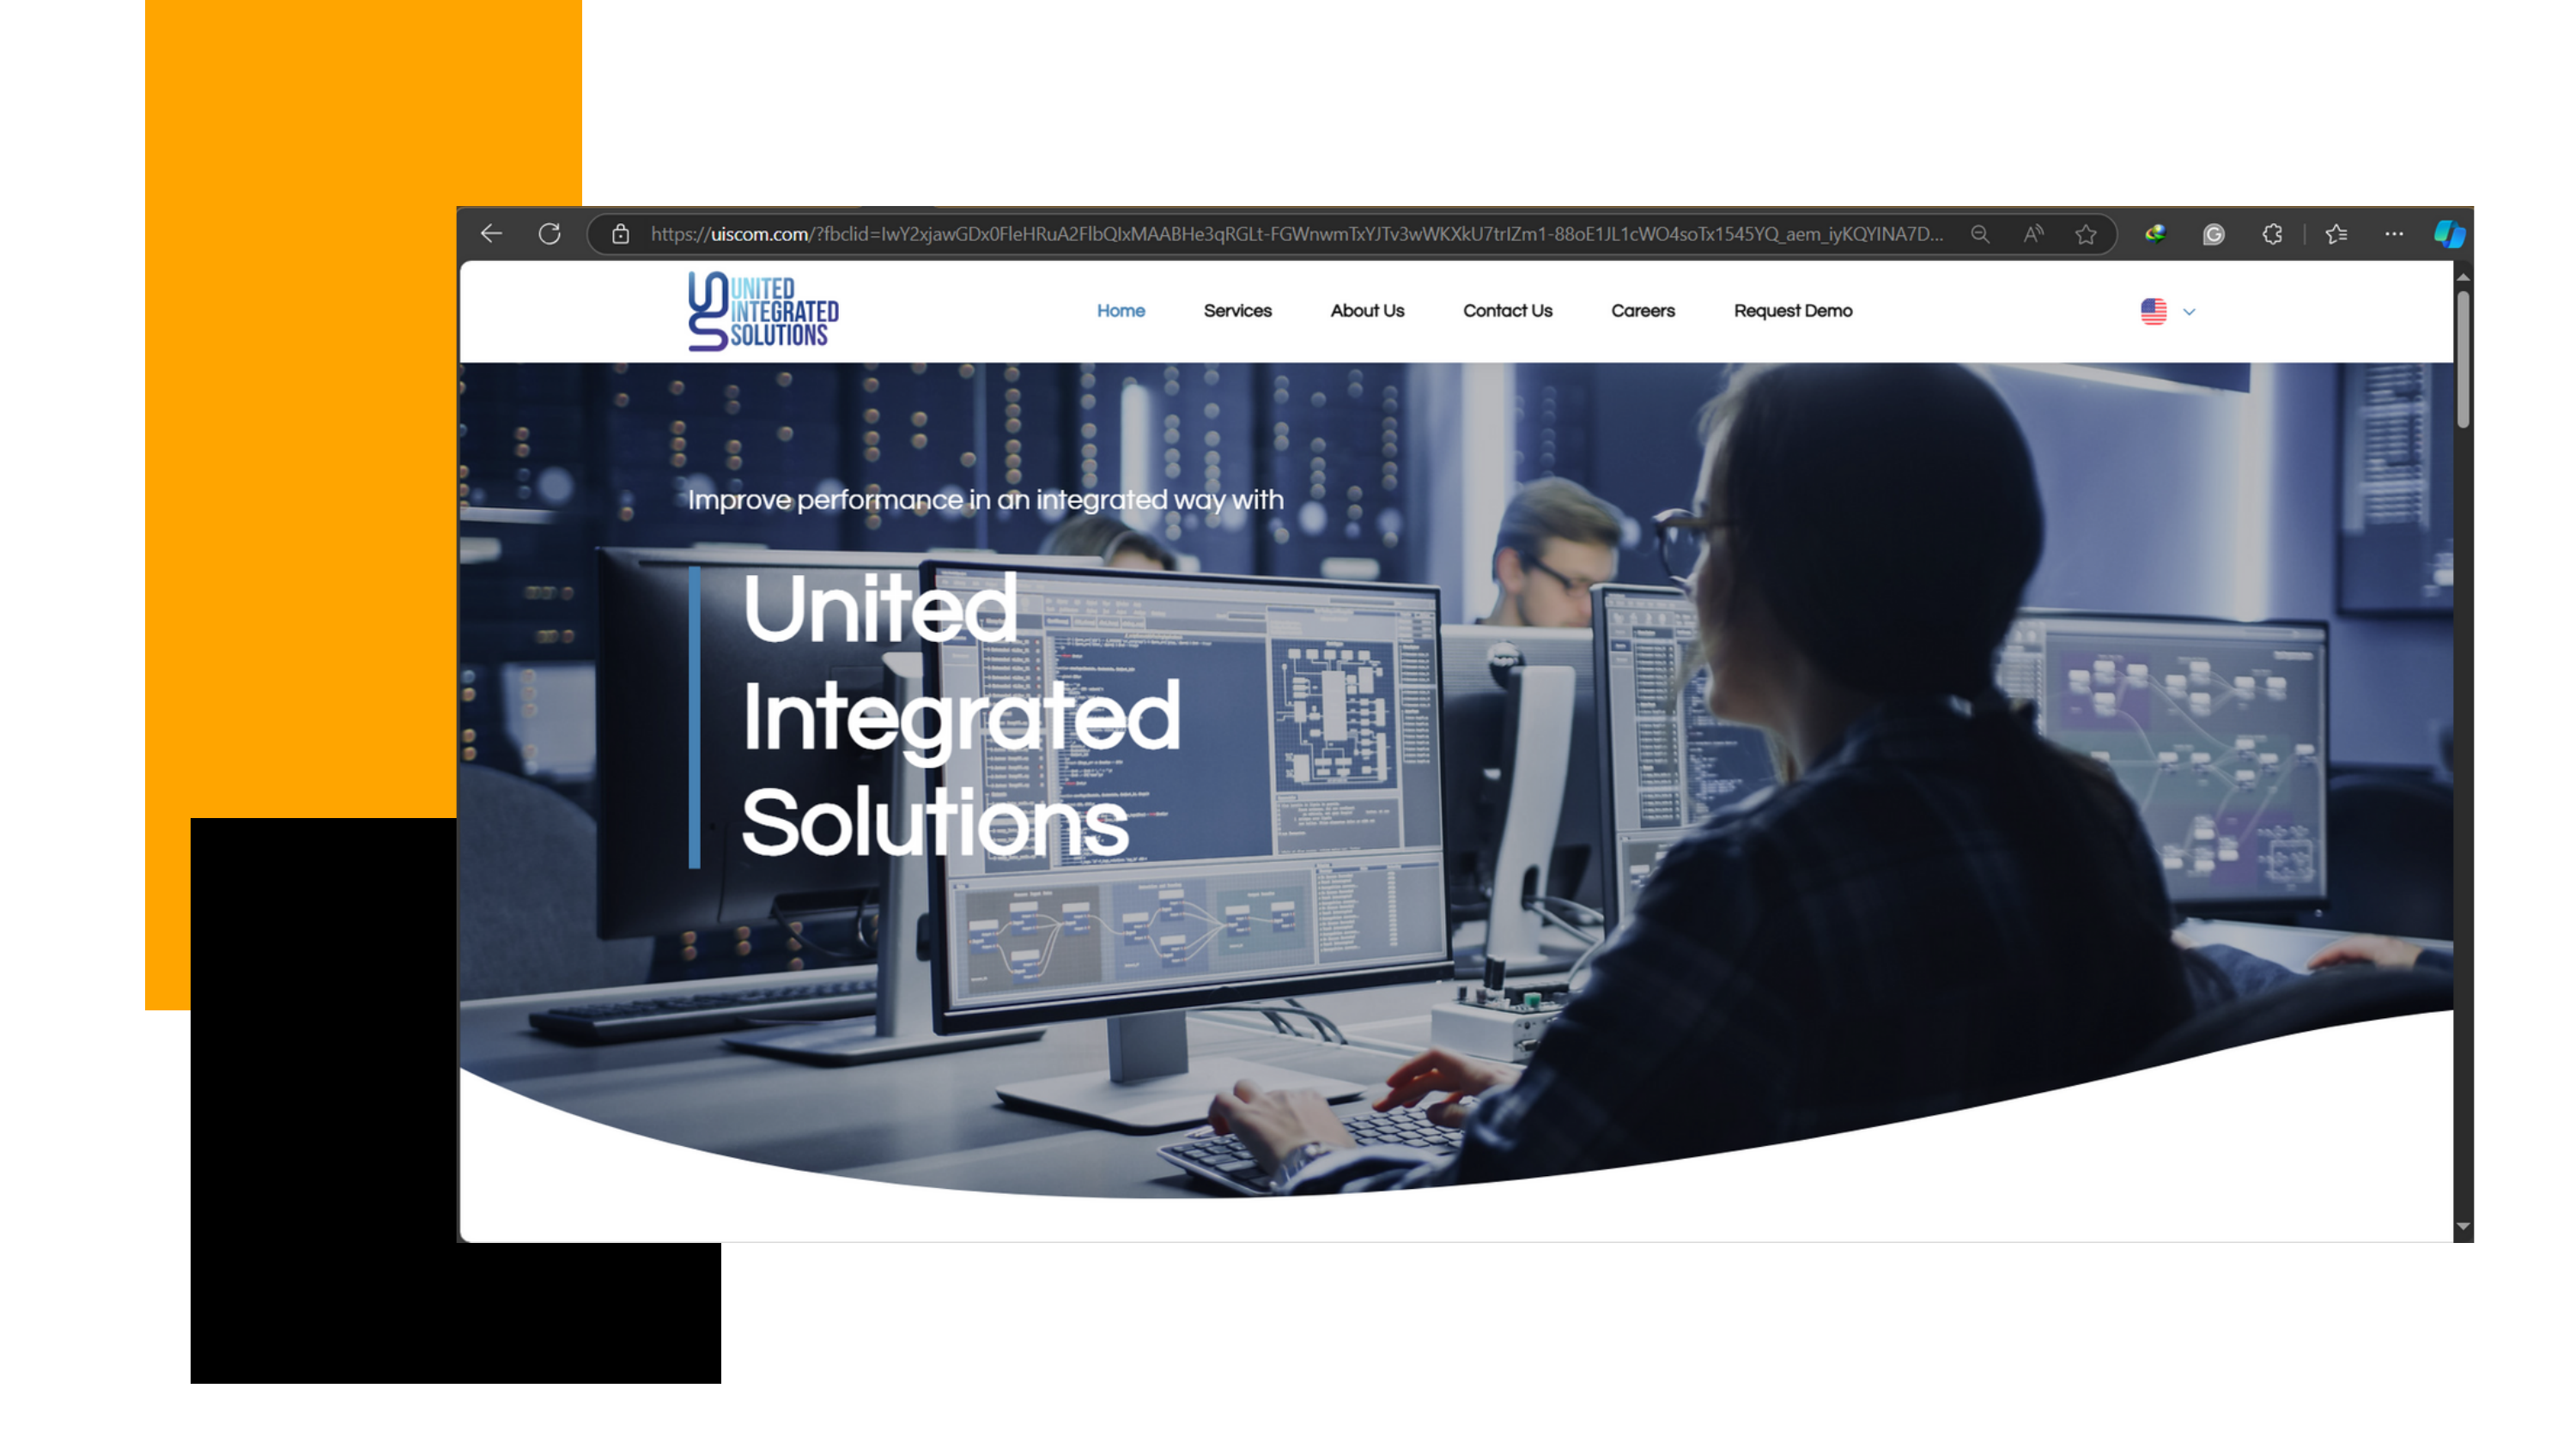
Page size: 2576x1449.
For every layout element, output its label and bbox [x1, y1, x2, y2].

text_box [586, 206, 2475, 1243]
text_box [144, 0, 582, 1011]
text_box [191, 817, 722, 1385]
